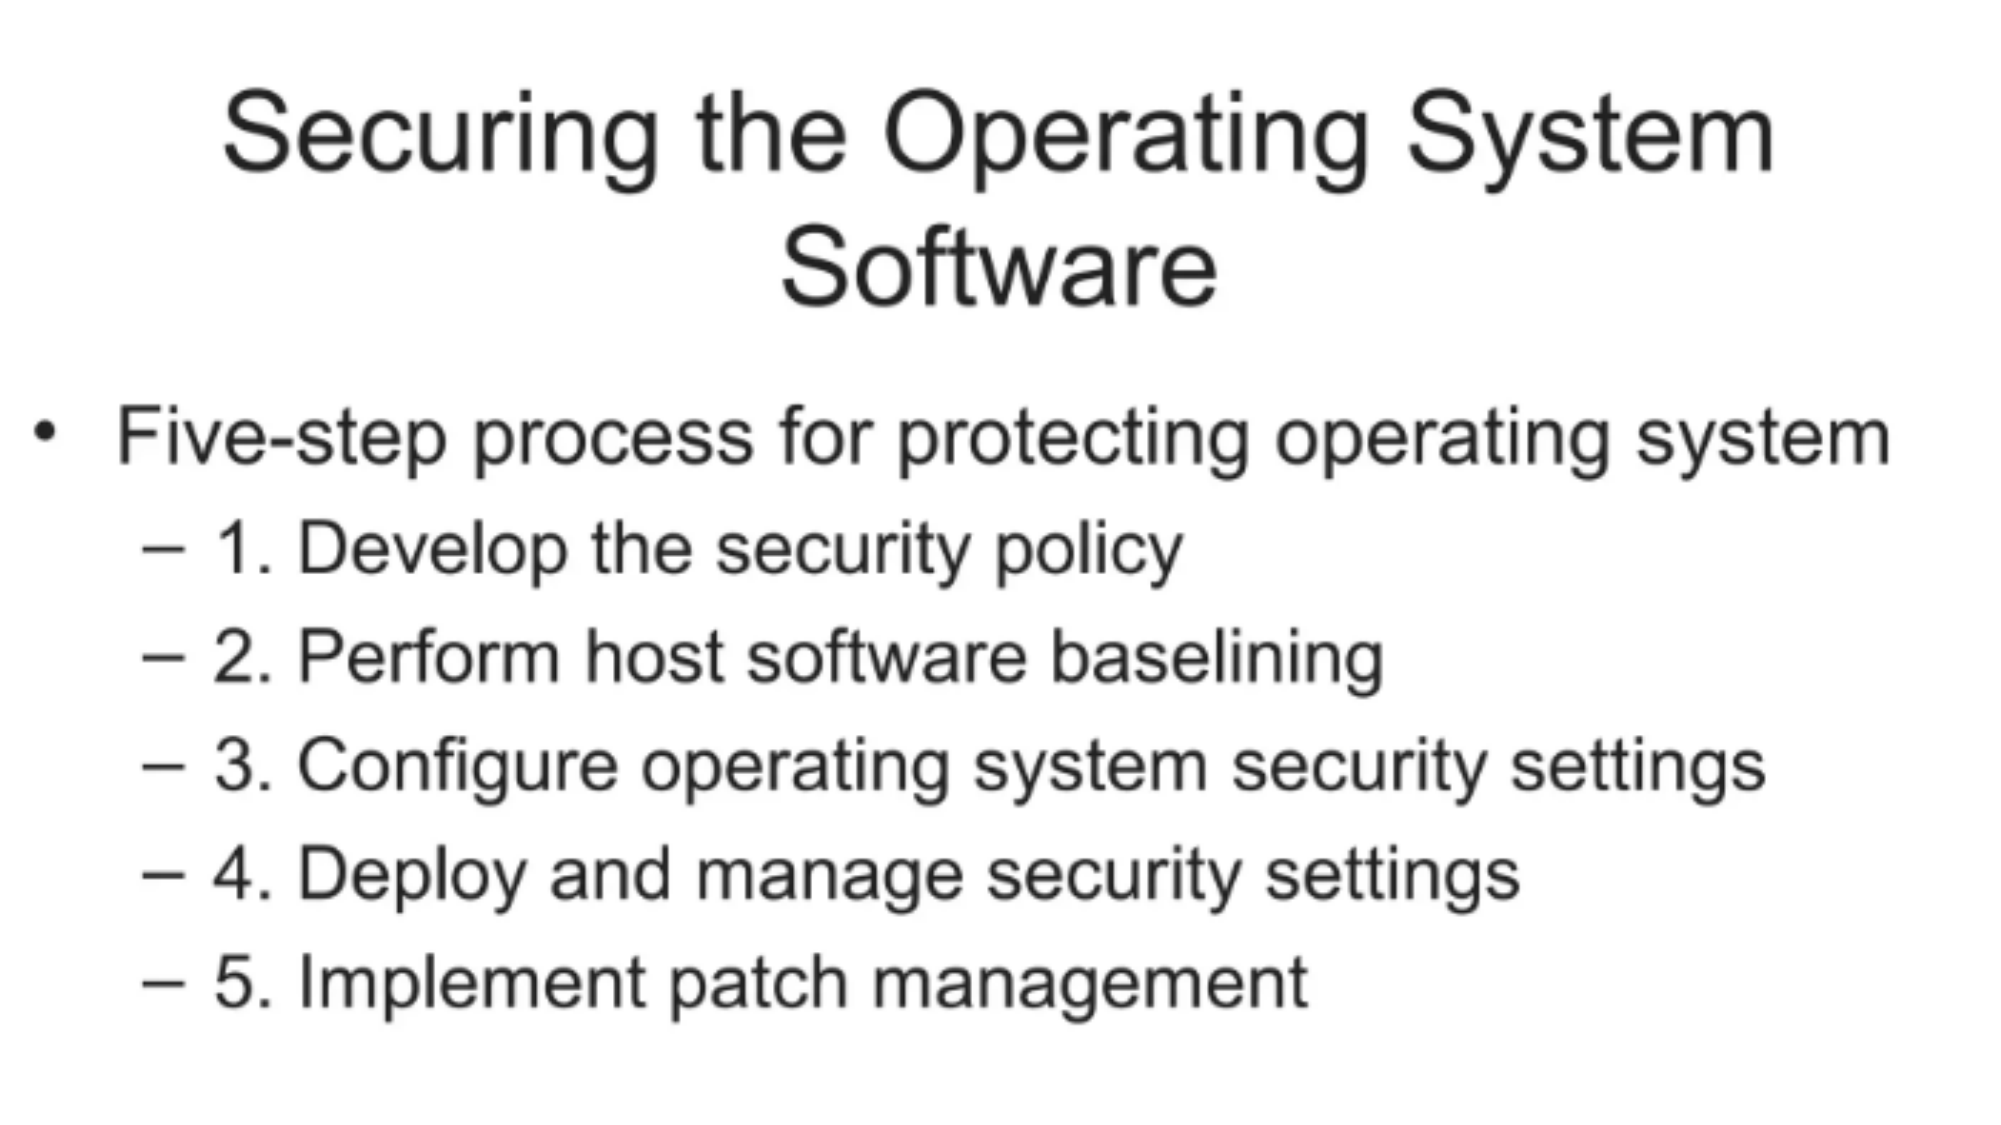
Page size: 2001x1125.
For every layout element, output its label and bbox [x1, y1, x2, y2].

list [0, 13, 1938, 1111]
